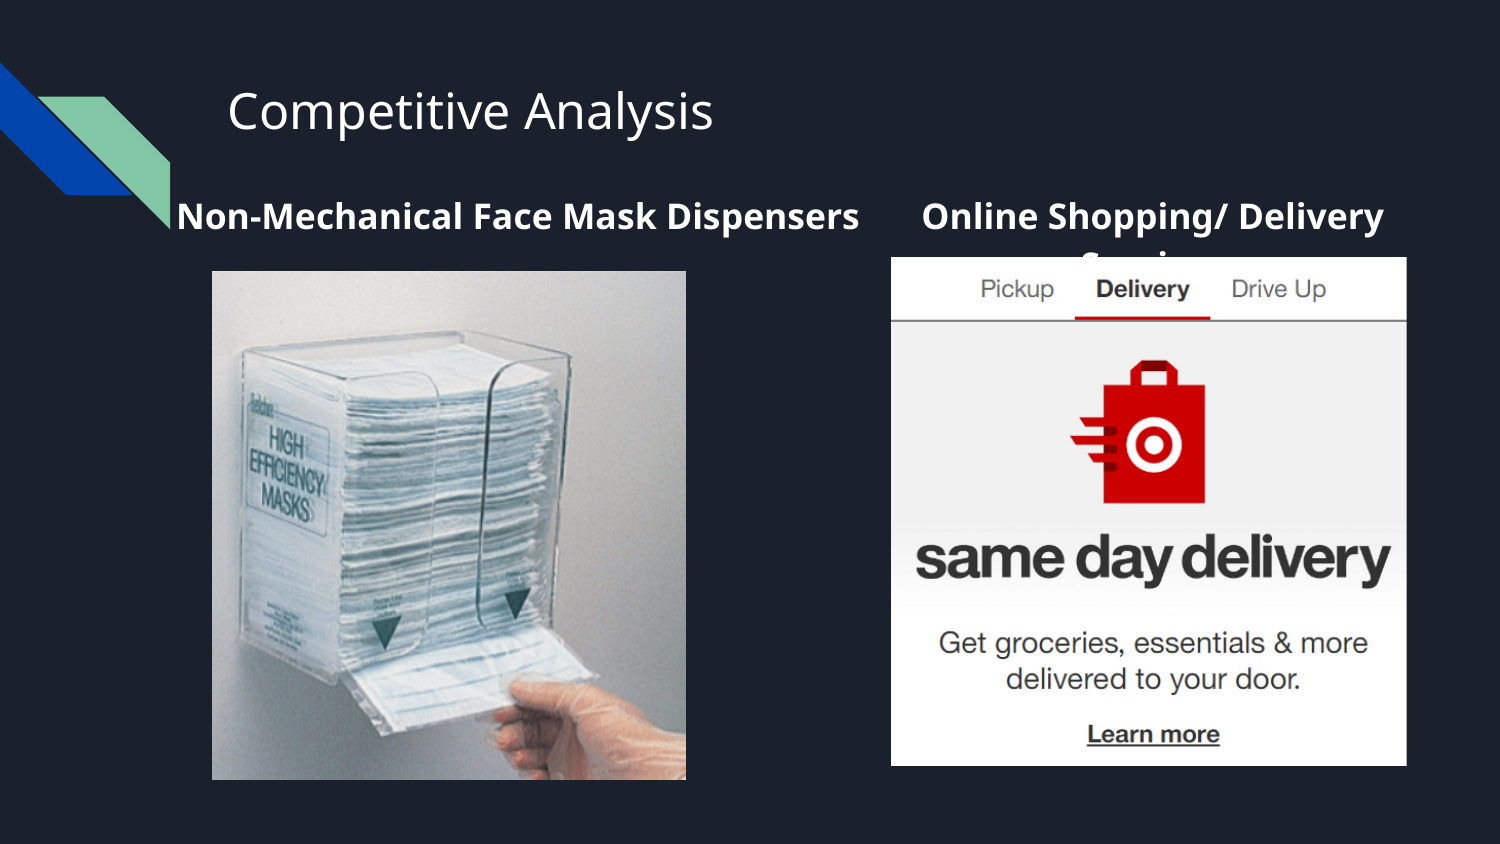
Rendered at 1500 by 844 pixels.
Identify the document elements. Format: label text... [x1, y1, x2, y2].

text_box Online Shopping/ Delivery Services [851, 172, 1455, 258]
picture [875, 257, 1407, 766]
picture [212, 271, 686, 780]
title Competitive Analysis [212, 64, 1368, 172]
list Non-Mechanical Face Mask Dispensers [161, 172, 851, 258]
